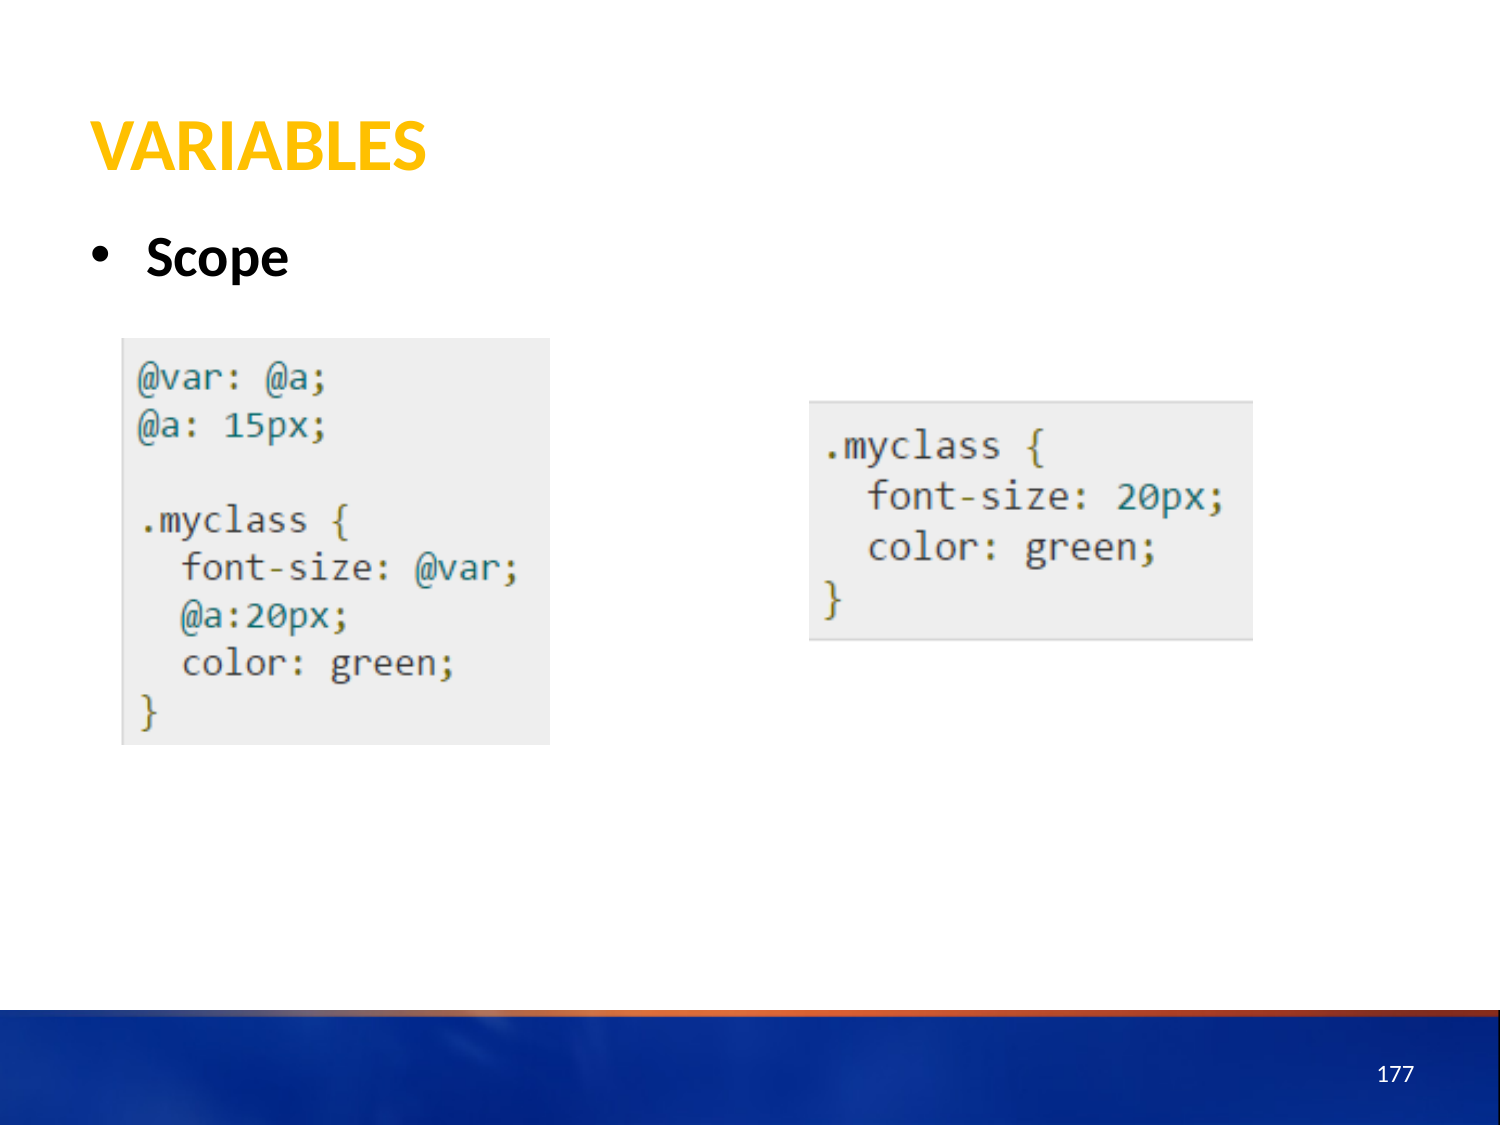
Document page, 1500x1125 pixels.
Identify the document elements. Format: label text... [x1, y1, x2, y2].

list Scope [75, 210, 1425, 1005]
title Variables [75, 93, 1425, 188]
slide_number 177 [1215, 1042, 1430, 1103]
picture [120, 337, 550, 746]
picture [0, 1010, 1500, 1125]
picture [808, 396, 1253, 646]
